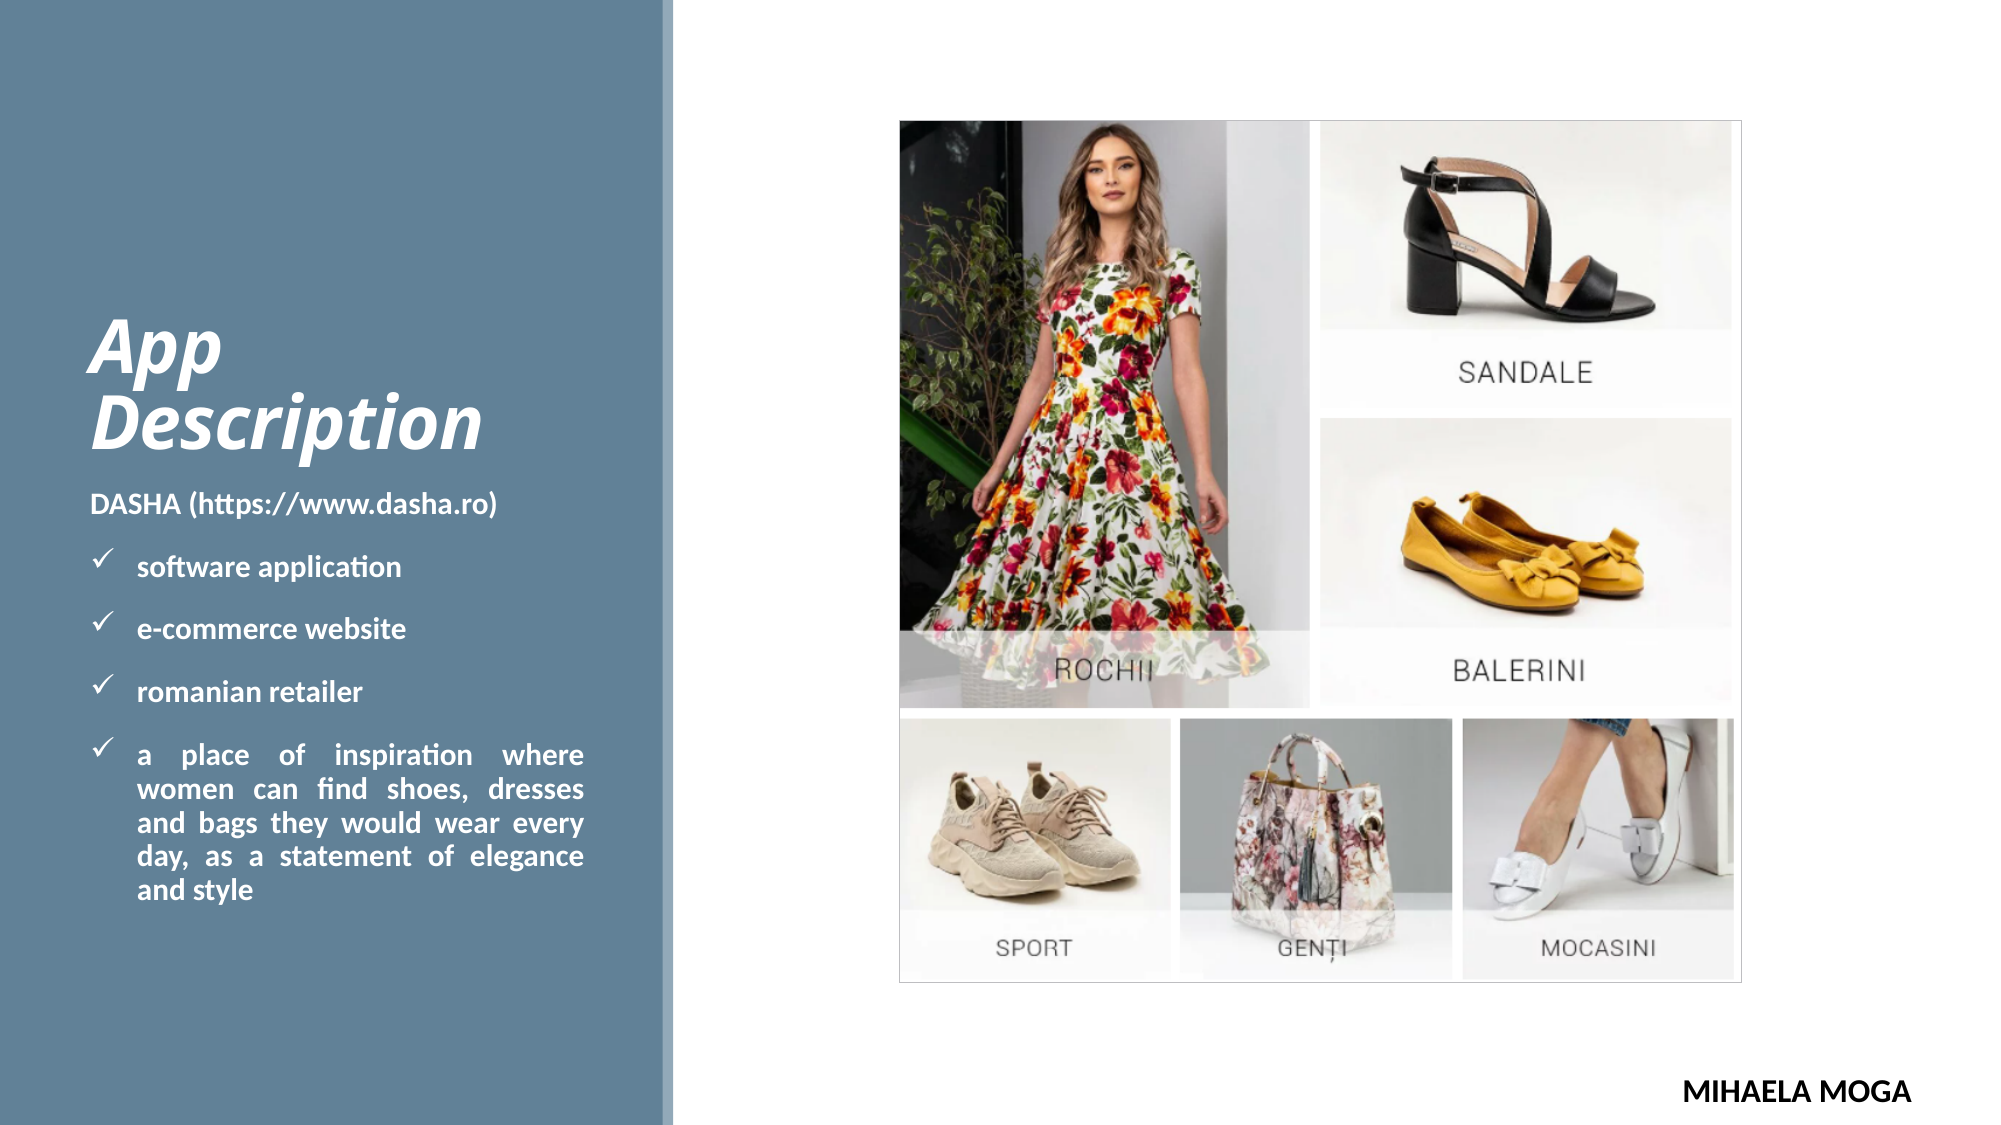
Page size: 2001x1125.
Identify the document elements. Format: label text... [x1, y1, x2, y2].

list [898, 119, 1742, 984]
title App Description [75, 97, 600, 473]
footer Mihaela Moga [787, 1059, 1928, 1120]
list DASHA (https://www.dasha.ro) software application e-commerce website romanian retailer a place of inspiration where women can find shoes, dresses and bags they would wear every day, as a statement of elegance and style [75, 479, 600, 1035]
